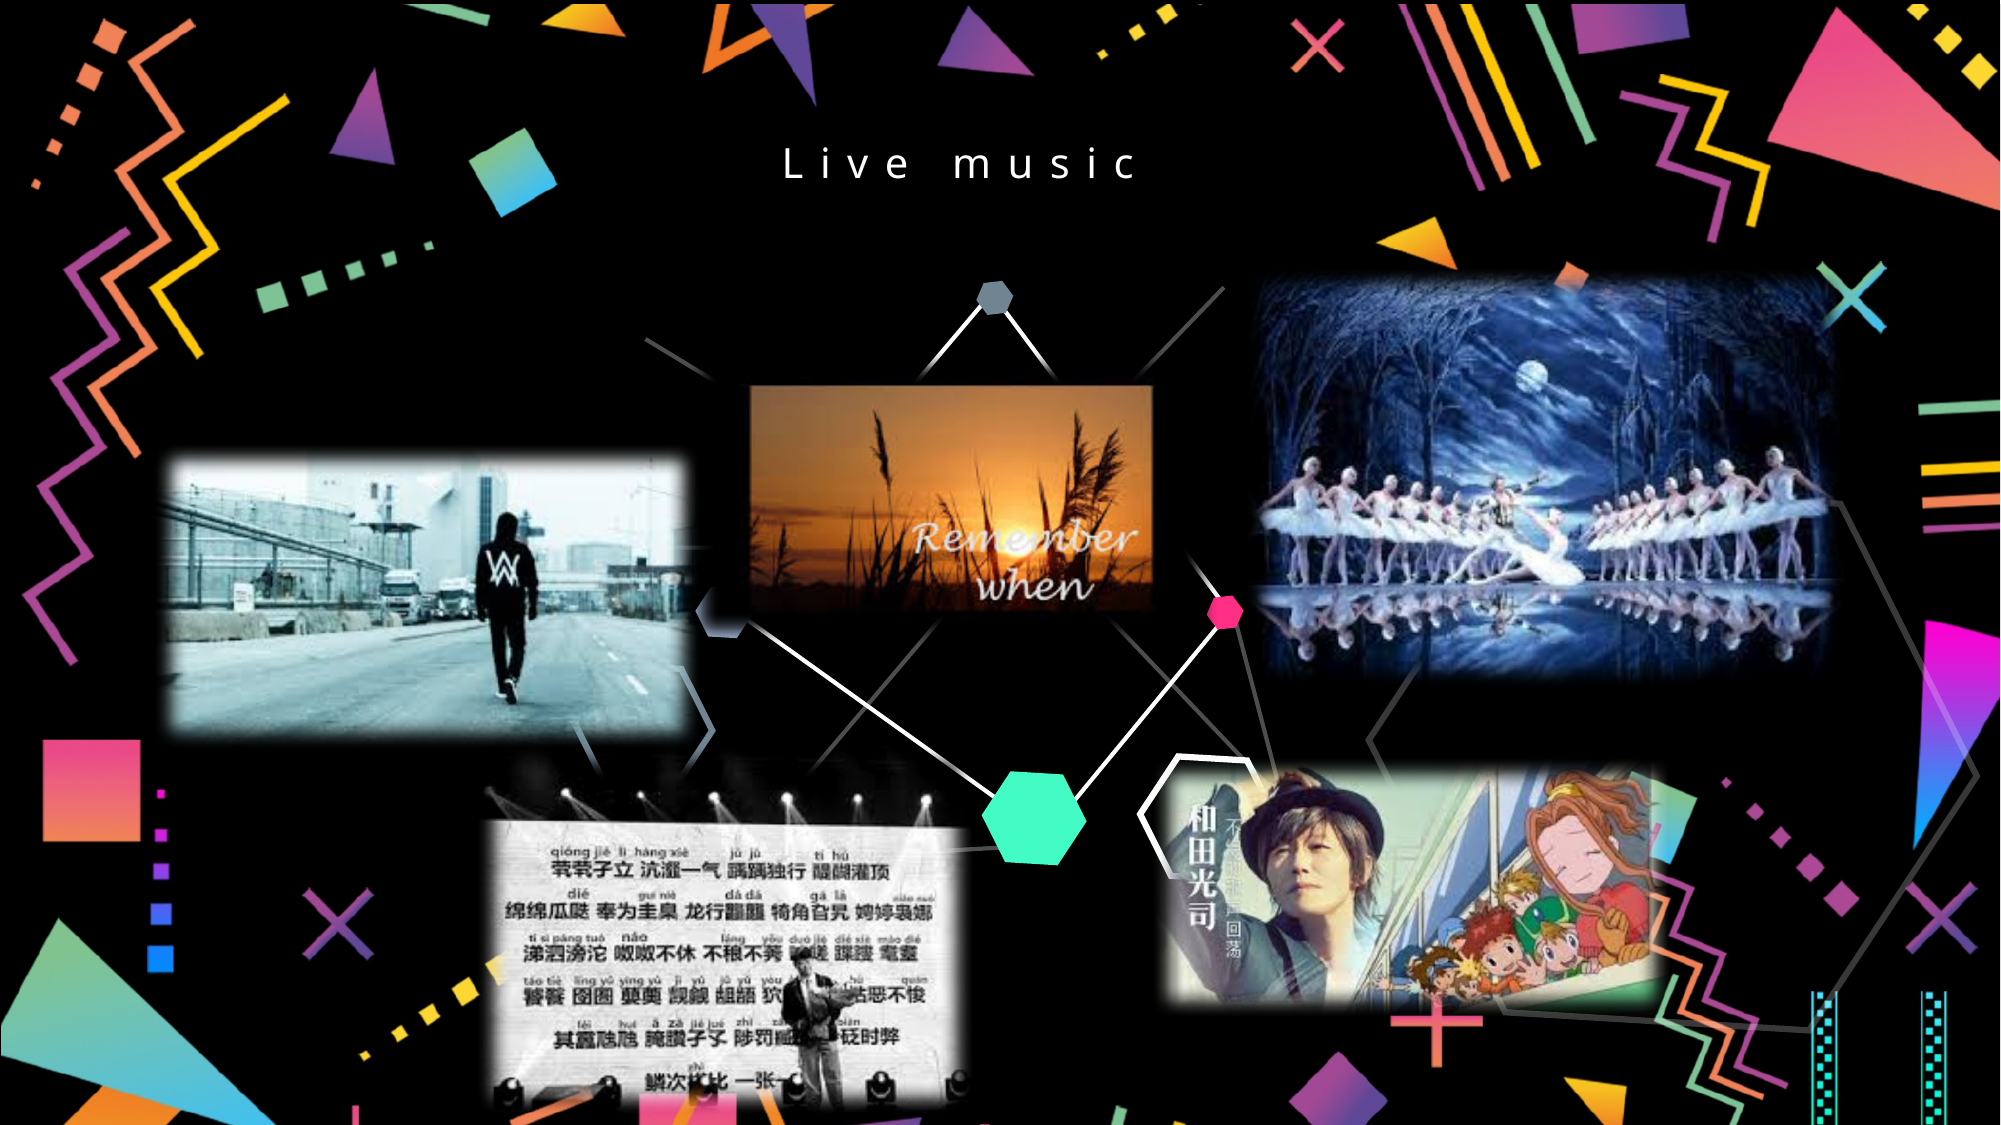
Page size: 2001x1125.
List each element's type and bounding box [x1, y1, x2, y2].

text_box [1571, 518, 1977, 1031]
picture [2, 0, 1999, 1125]
text_box [583, 281, 1283, 888]
